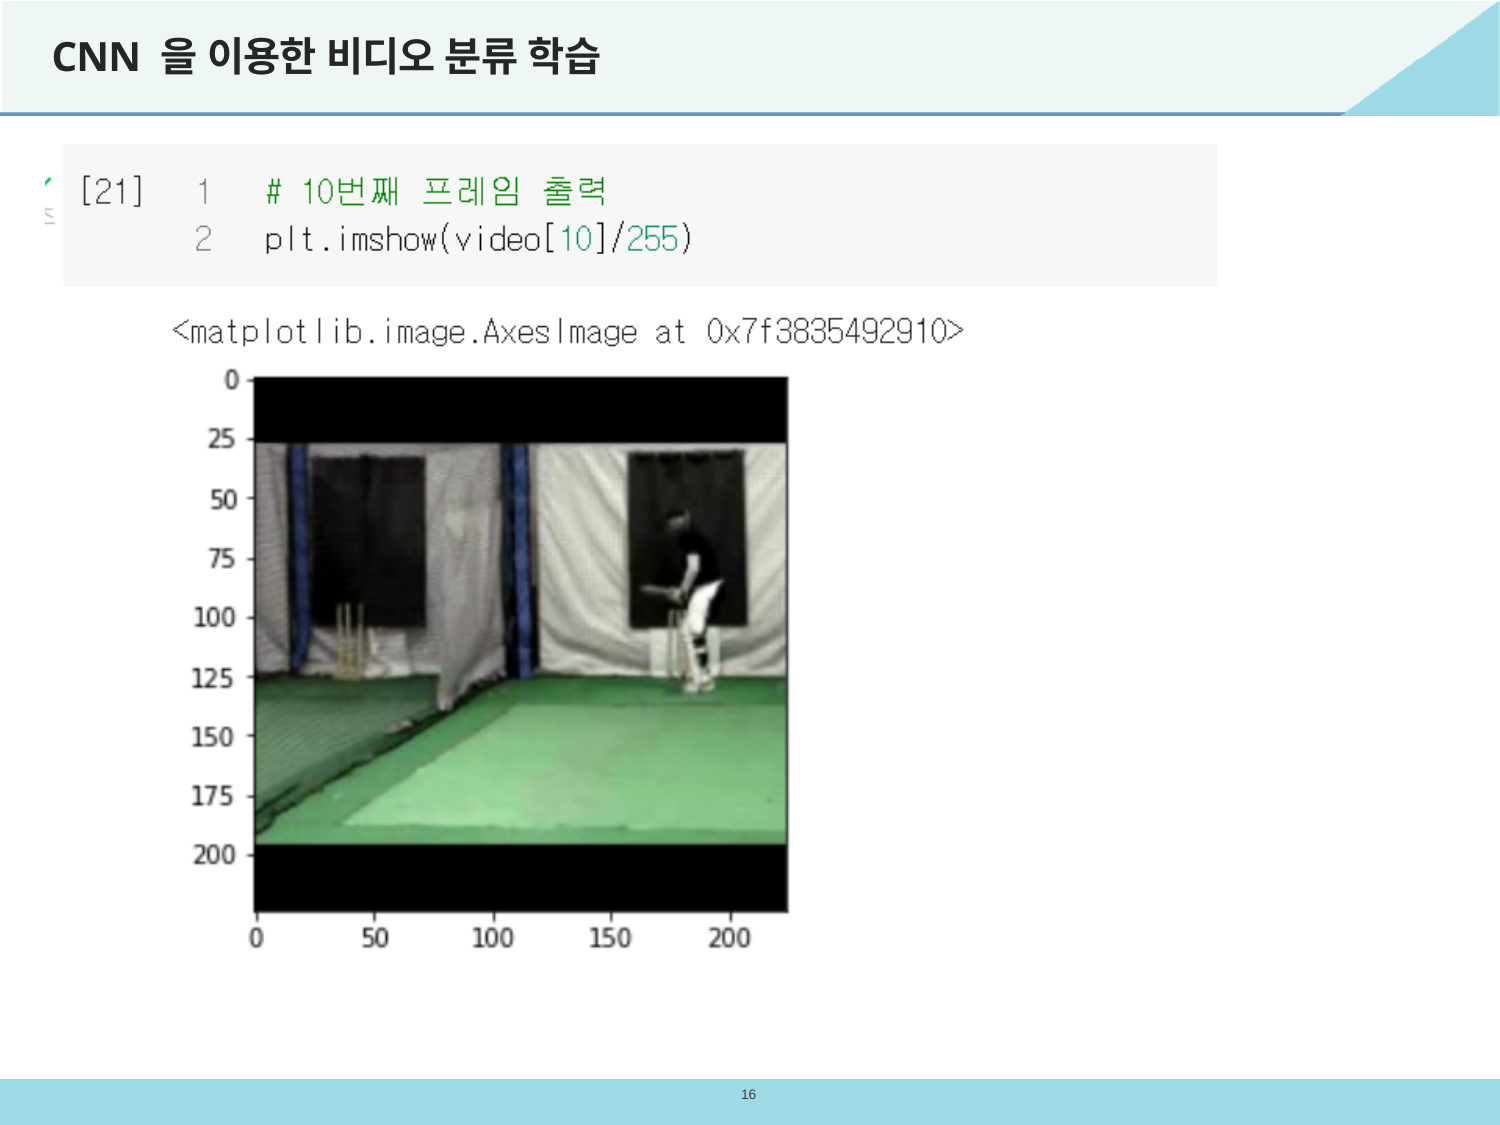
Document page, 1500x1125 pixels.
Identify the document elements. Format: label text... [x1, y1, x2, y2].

picture [0, 1079, 1500, 1125]
picture [0, 1, 1500, 116]
title CNN 을 이용한 비디오 분류 학습 [45, 19, 1396, 92]
picture [45, 121, 1217, 1004]
